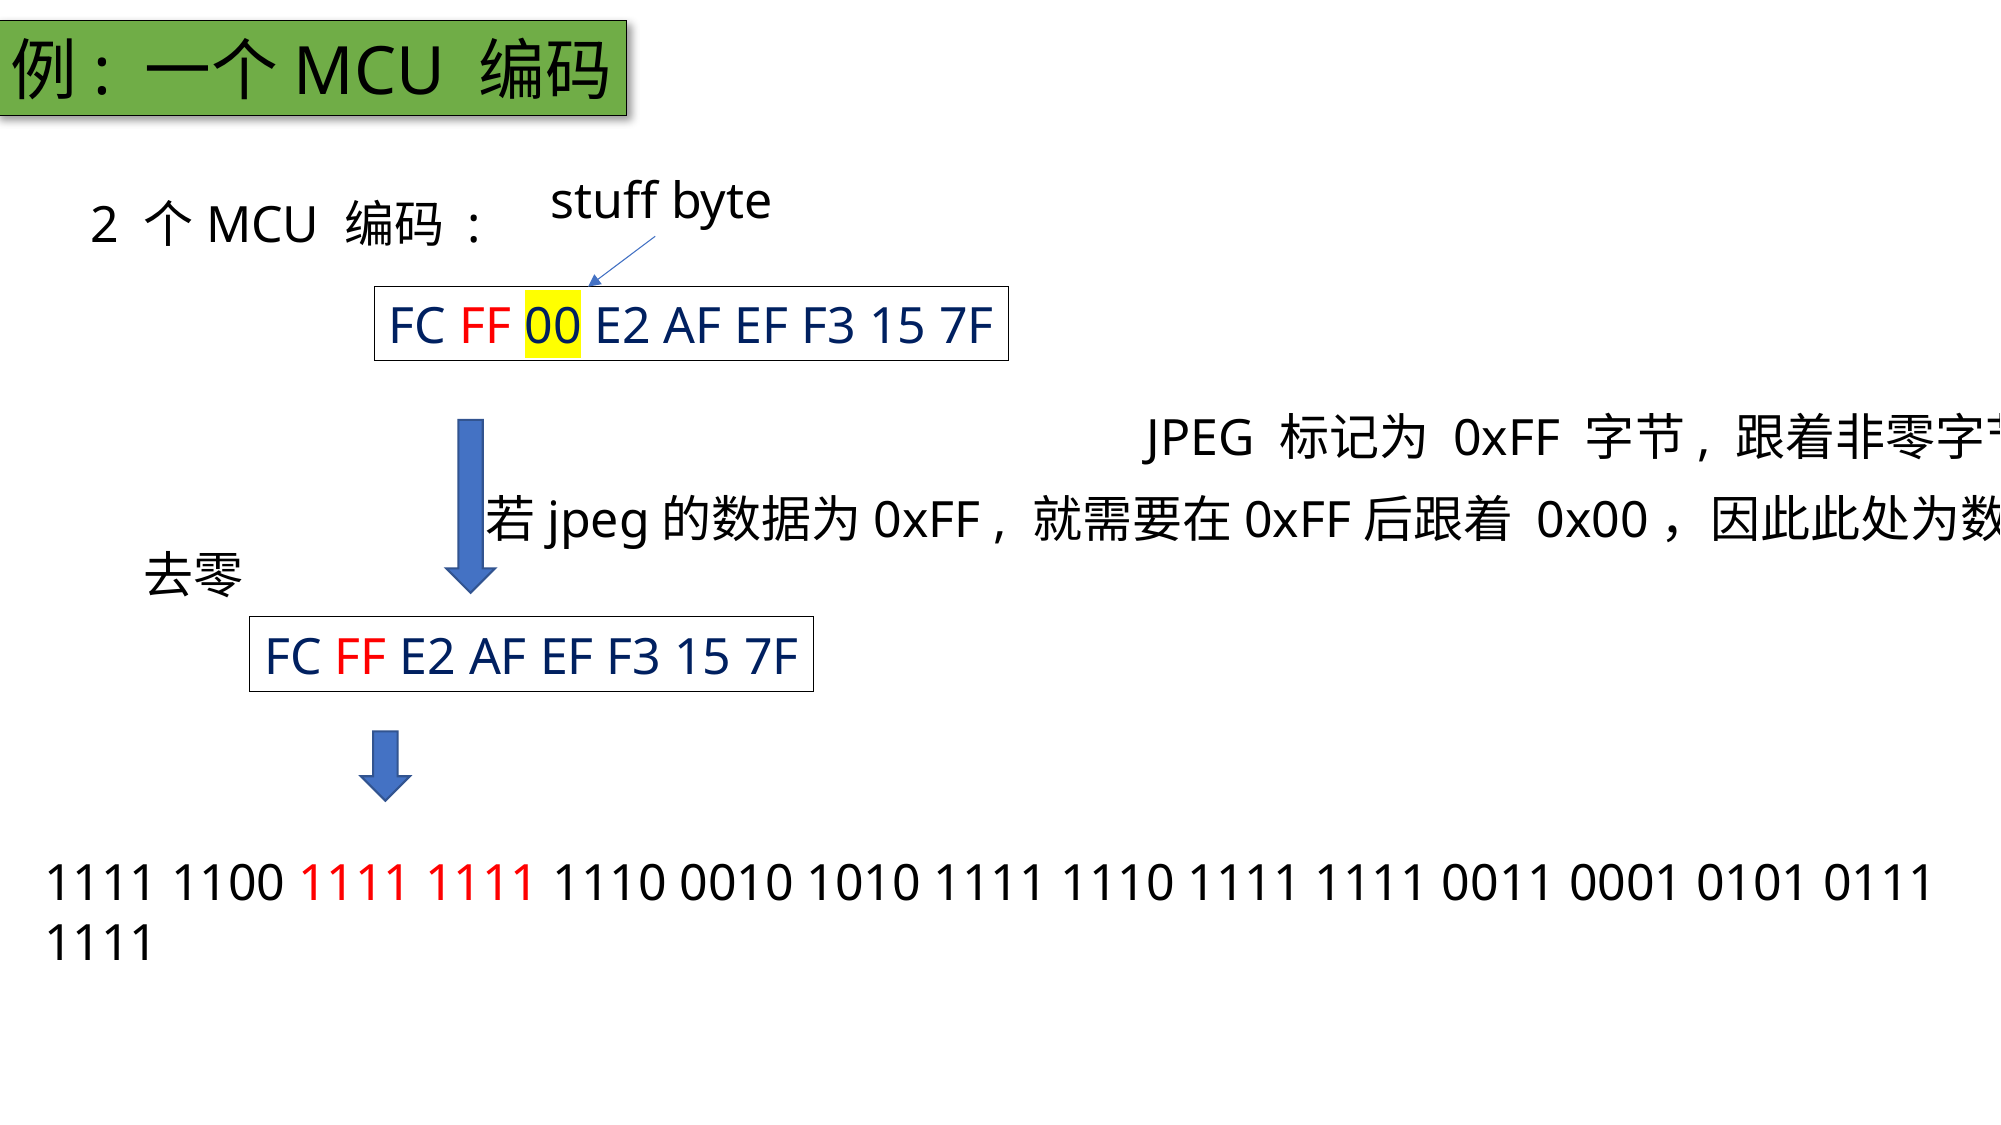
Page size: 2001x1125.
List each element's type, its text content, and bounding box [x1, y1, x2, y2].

text_box JPEG 标记为 0xFF 字节, 跟着非零字节 [1131, 397, 2000, 473]
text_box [588, 237, 656, 287]
text_box 1111 1100 1111 1111 1110 0010 1010 1111 1110 1111 1111 0011 0001 0101 0111 1111 [29, 843, 1965, 979]
text_box FC FF 00 E2 AF EF F3 15 7F [374, 286, 1009, 361]
text_box 2 个MCU 编码 : [75, 185, 496, 261]
text_box FC FF E2 AF EF F3 15 7F [249, 616, 814, 692]
text_box stuff byte [522, 161, 788, 237]
text_box 若jpeg的数据为0xFF , 就需要在0xFF后跟着 0x00，因此此处为数据 [484, 479, 2000, 555]
text_box [443, 418, 498, 595]
text_box [358, 730, 413, 803]
text_box 去零 [128, 536, 259, 612]
text_box 例: 一个MCU 编码 [0, 20, 627, 116]
